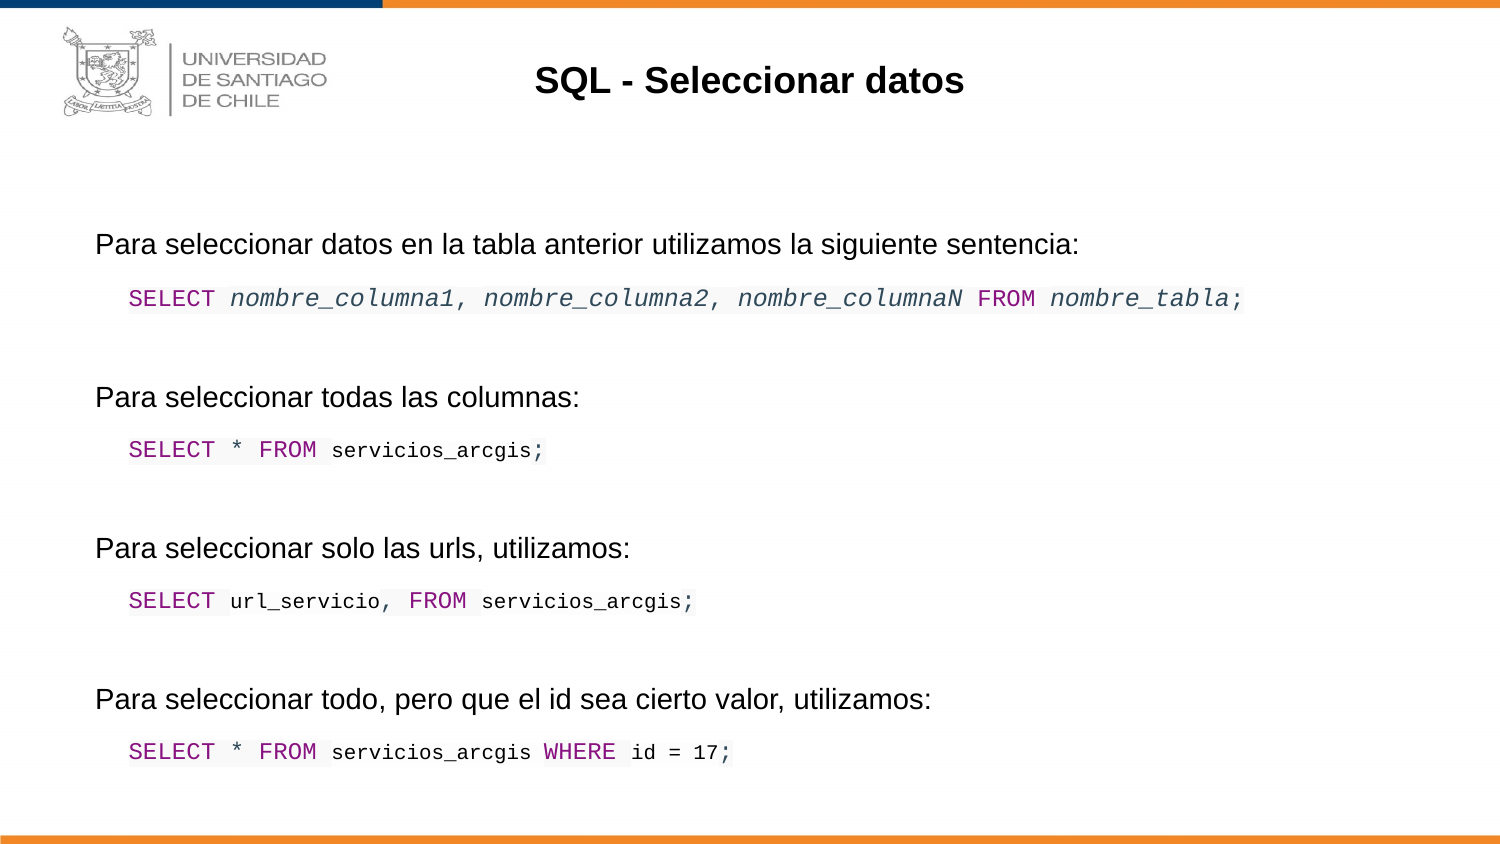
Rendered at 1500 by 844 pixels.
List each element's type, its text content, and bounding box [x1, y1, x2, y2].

text_box SQL - Seleccionar datos [412, 40, 1088, 116]
text_box Para seleccionar datos en la tabla anterior utilizamos la siguiente sentencia: SELECT nombre_columna1, nombre_columna2, nombre_columnaN FROM nombre_tabla; Para seleccionar todas las columnas: SELECT * FROM servicios_arcgis; Para seleccionar solo las urls, utilizamos: SELECT url_servicio, FROM servicios_arcgis; Para seleccionar todo, pero que el id sea cierto valor, utilizamos: SELECT * FROM servicios_arcgis WHERE id = 17; [80, 210, 1433, 810]
picture [0, 0, 1500, 844]
